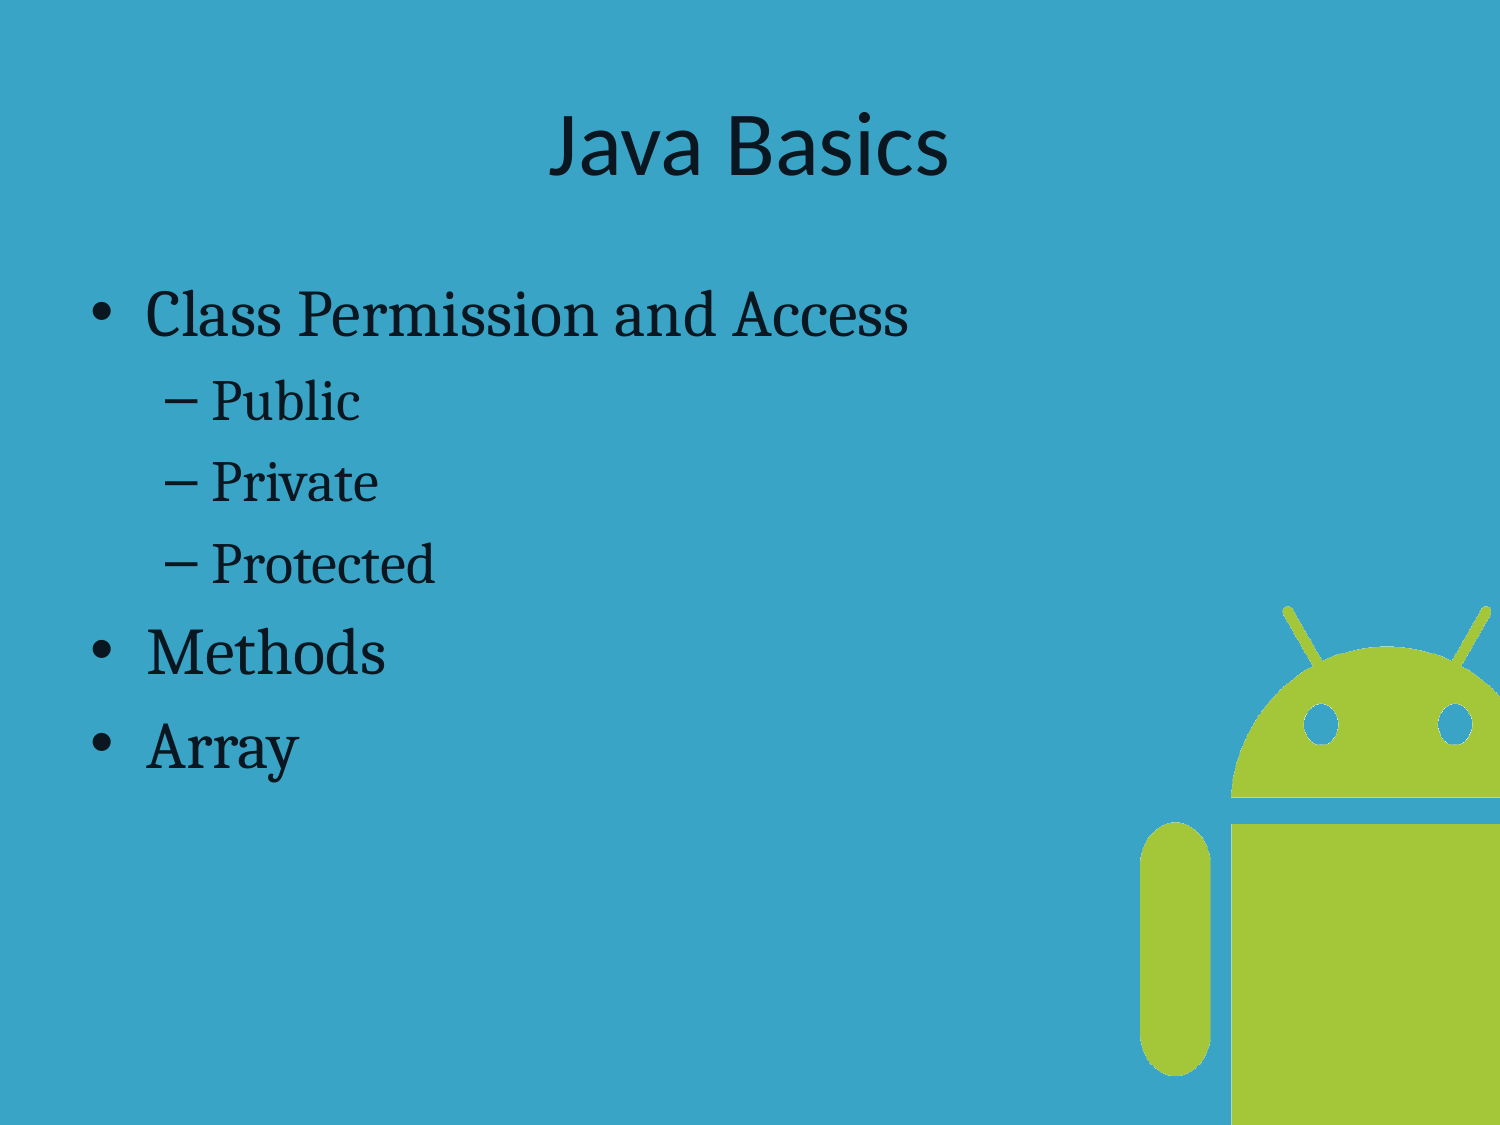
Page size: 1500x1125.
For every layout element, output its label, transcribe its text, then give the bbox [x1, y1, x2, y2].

title Java Basics [75, 45, 1425, 233]
list Class Permission and Access Public Private Protected Methods Array [75, 262, 1425, 1005]
picture [0, 0, 1500, 1125]
